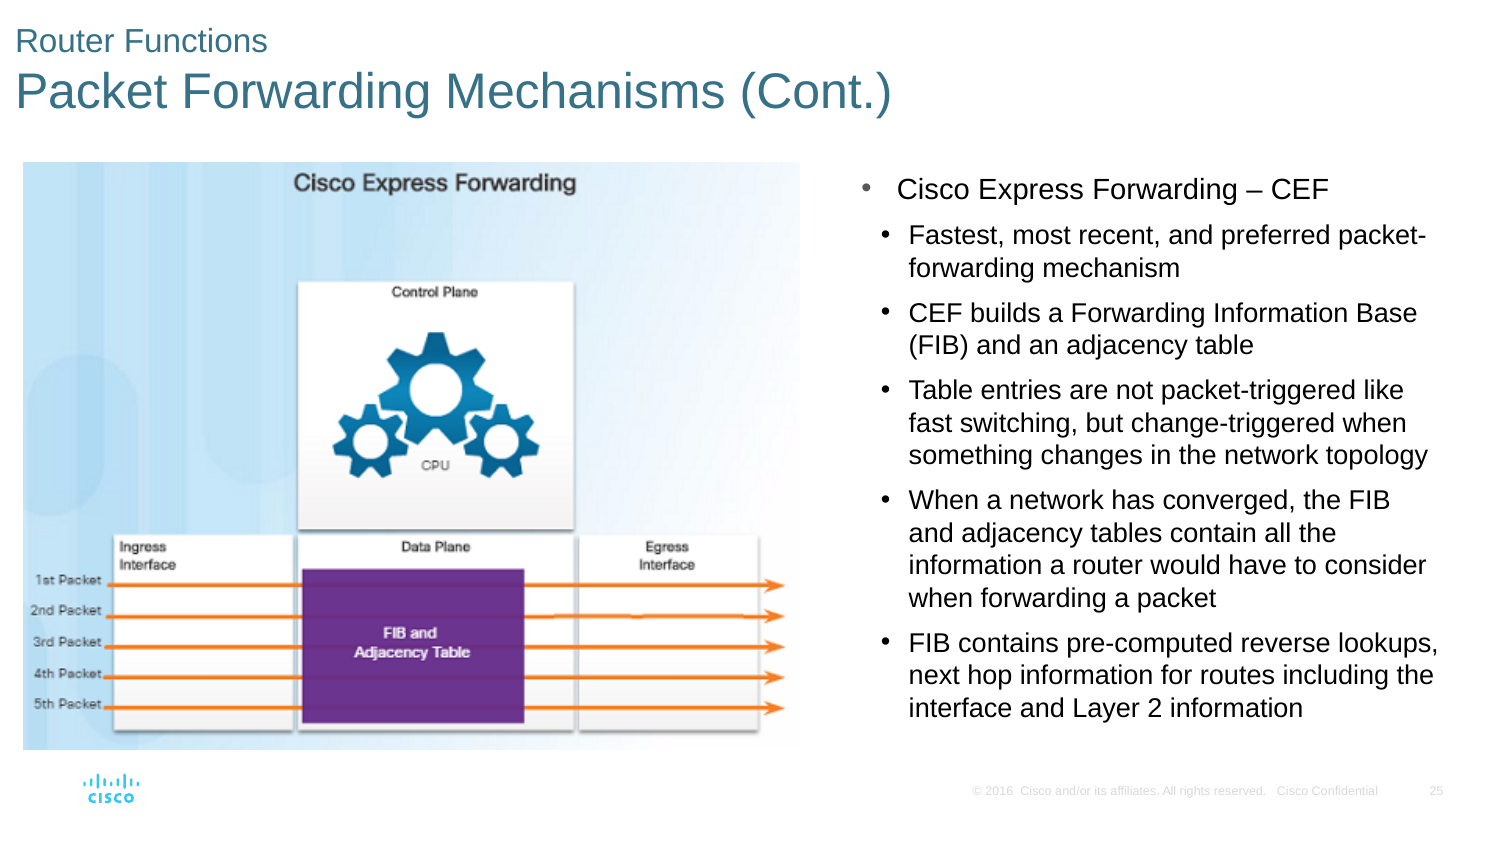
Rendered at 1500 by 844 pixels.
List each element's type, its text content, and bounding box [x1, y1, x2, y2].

list Cisco Express Forwarding – CEF Fastest, most recent, and preferred packet-forwarding mechanism CEF builds a Forwarding Information Base (FIB) and an adjacency table Table entries are not packet-triggered like fast switching, but change-triggered when something changes in the network topology When a network has converged, the FIB and adjacency tables contain all the information a router would have to consider when forwarding a packet FIB contains pre-computed reverse lookups, next hop information for routes including the interface and Layer 2 information [822, 162, 1472, 814]
title Router Functions Packet Forwarding Mechanisms (Cont.) [0, 6, 983, 131]
picture [22, 162, 800, 751]
